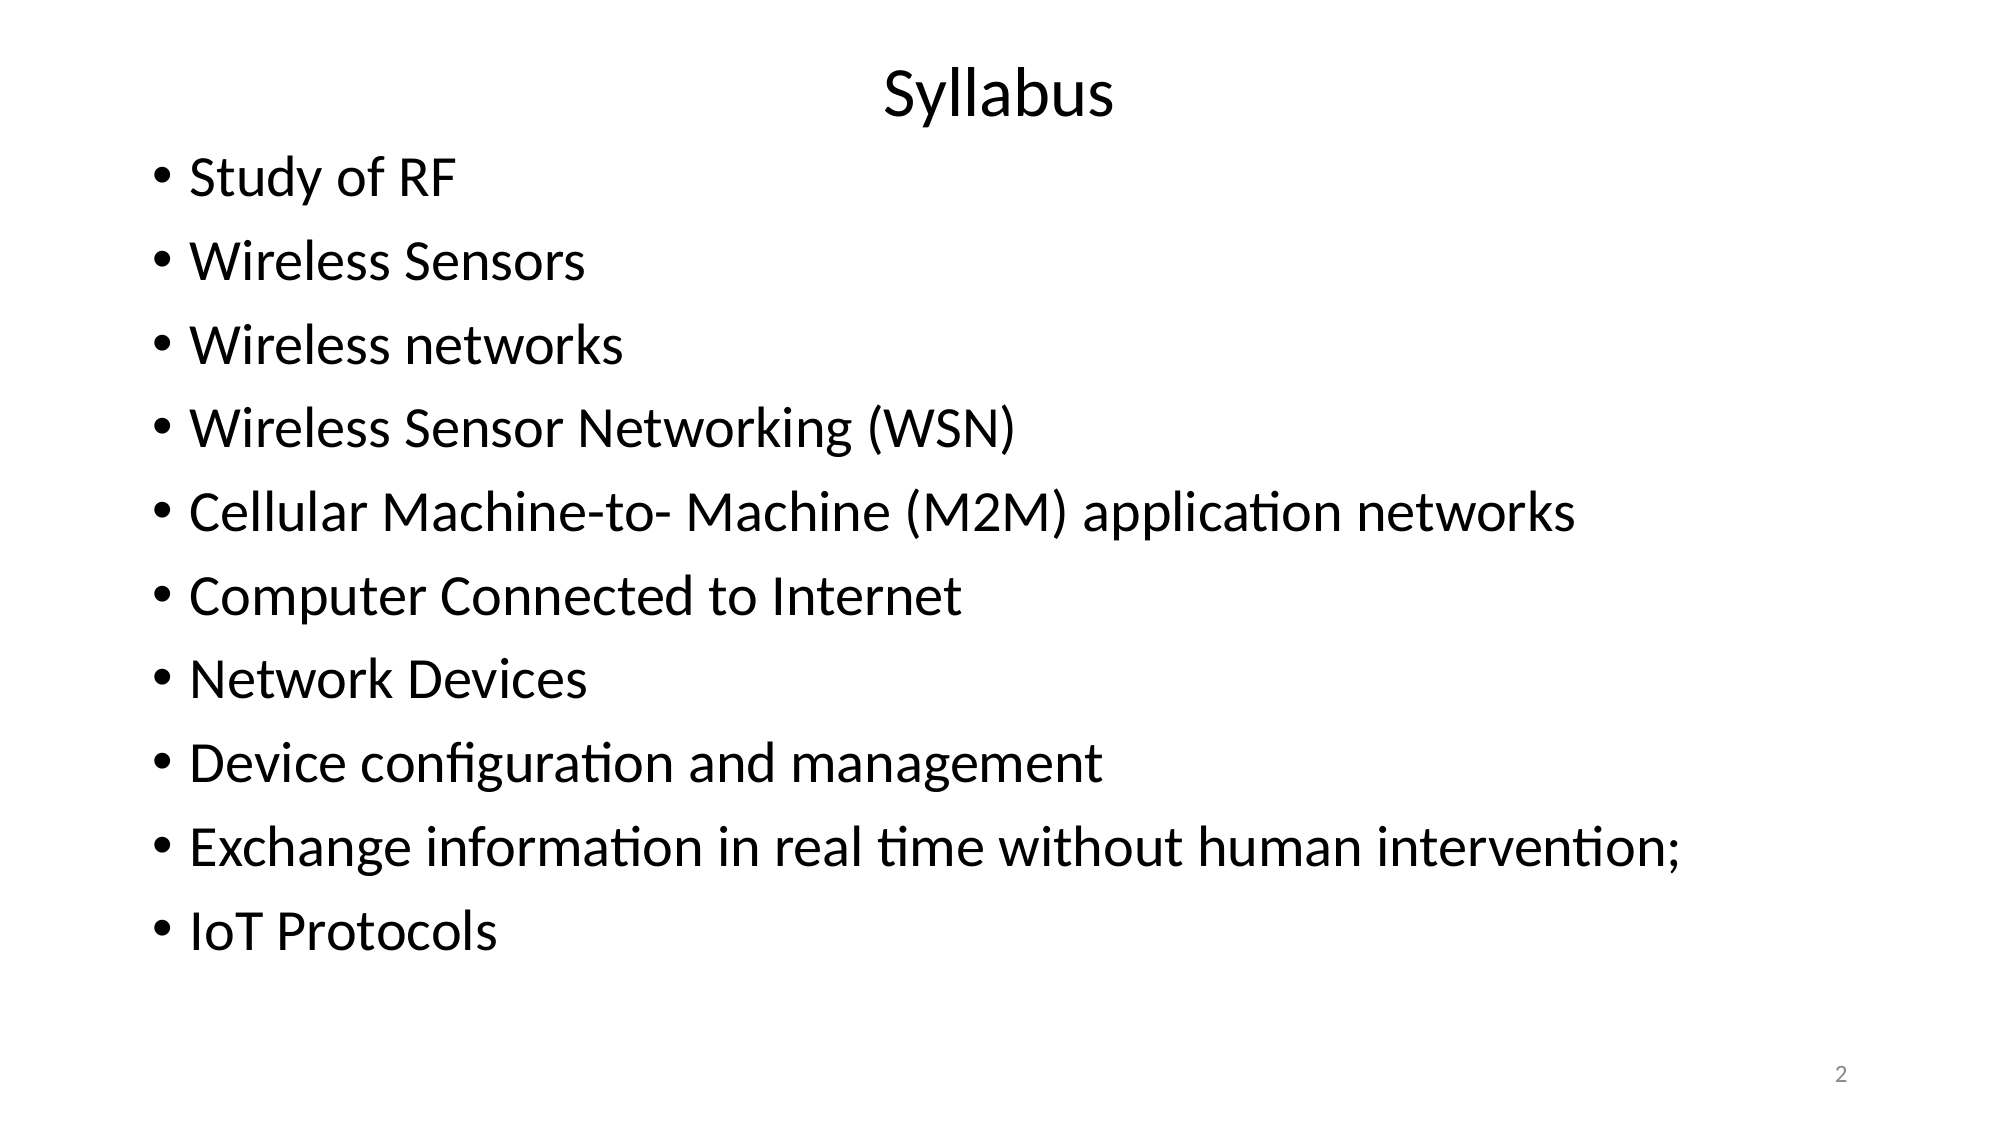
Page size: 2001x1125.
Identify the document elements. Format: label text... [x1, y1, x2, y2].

list Study of RF Wireless Sensors Wireless networks Wireless Sensor Networking (WSN) Cellular Machine-to- Machine (M2M) application networks Computer Connected to Internet Network Devices Device configuration and management Exchange information in real time without human intervention; IoT Protocols [137, 139, 1863, 1103]
title Syllabus [137, 47, 1863, 139]
slide_number 2 [1412, 1042, 1863, 1103]
